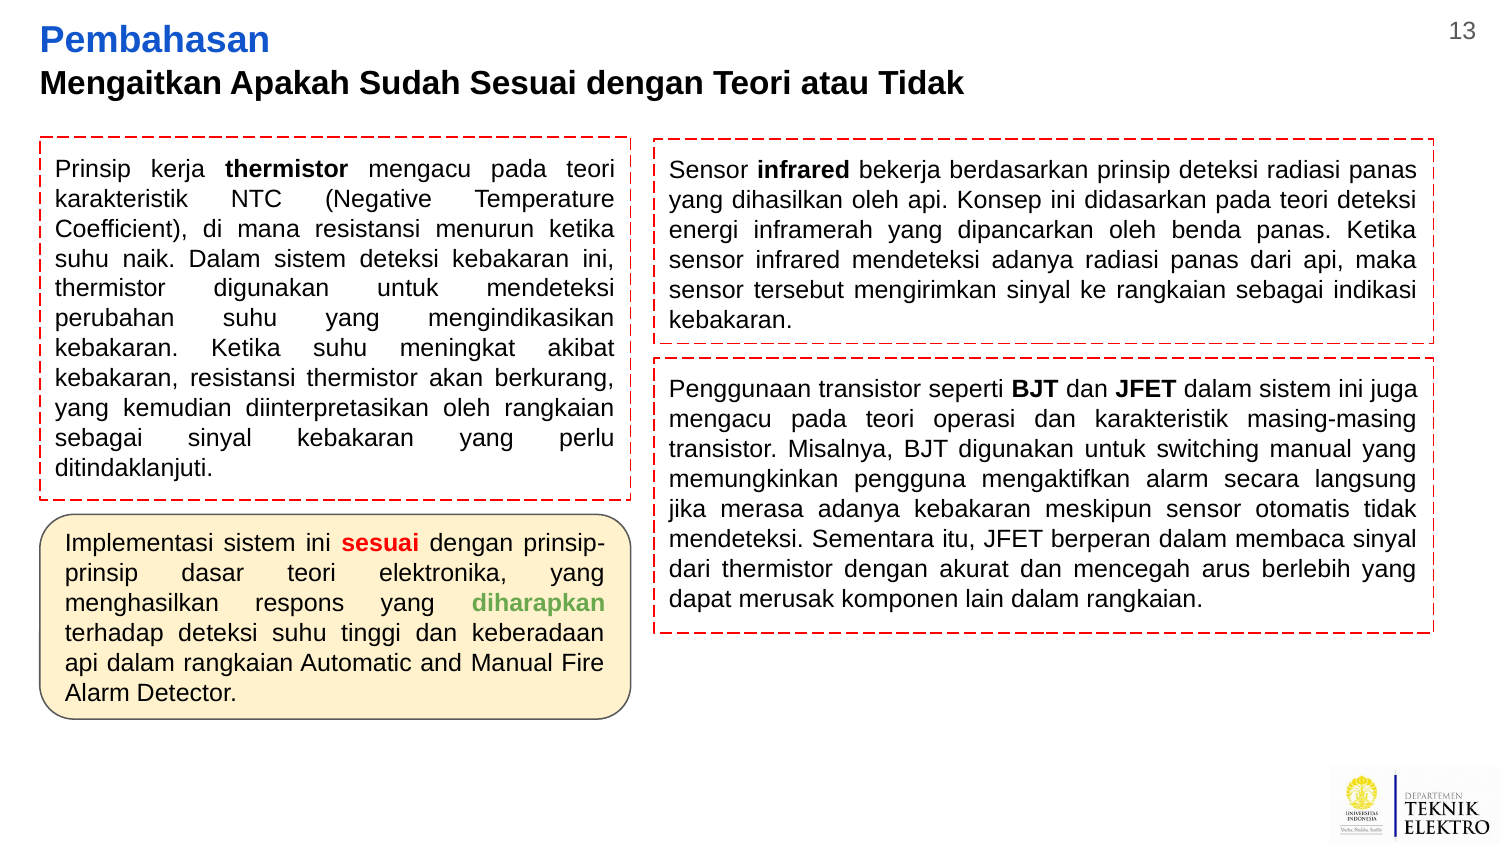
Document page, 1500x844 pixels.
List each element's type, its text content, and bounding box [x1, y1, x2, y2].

text_box 13 [1433, 0, 1500, 54]
text_box Penggunaan transistor seperti BJT dan JFET dalam sistem ini juga mengacu pada teori operasi dan karakteristik masing-masing transistor. Misalnya, BJT digunakan untuk switching manual yang memungkinkan pengguna mengaktifkan alarm secara langsung jika merasa adanya kebakaran meskipun sensor otomatis tidak mendeteksi. Sementara itu, JFET berperan dalam membaca sinyal dari thermistor dengan akurat dan mencegah arus berlebih yang dapat merusak komponen lain dalam rangkaian. [654, 357, 1434, 633]
text_box Implementasi sistem ini sesuai dengan prinsip-prinsip dasar teori elektronika, yang menghasilkan respons yang diharapkan terhadap deteksi suhu tinggi dan keberadaan api dalam rangkaian Automatic and Manual Fire Alarm Detector. [39, 514, 631, 720]
text_box Pembahasan [24, 0, 529, 46]
text_box Prinsip kerja thermistor mengacu pada teori karakteristik NTC (Negative Temperature Coefficient), di mana resistansi menurun ketika suhu naik. Dalam sistem deteksi kebakaran ini, thermistor digunakan untuk mendeteksi perubahan suhu yang mengindikasikan kebakaran. Ketika suhu meningkat akibat kebakaran, resistansi thermistor akan berkurang, yang kemudian diinterpretasikan oleh rangkaian sebagai sinyal kebakaran yang perlu ditindaklanjuti. [39, 137, 631, 500]
picture [1329, 766, 1500, 844]
text_box Mengaitkan Apakah Sudah Sesuai dengan Teori atau Tidak [24, 46, 1247, 100]
text_box Sensor infrared bekerja berdasarkan prinsip deteksi radiasi panas yang dihasilkan oleh api. Konsep ini didasarkan pada teori deteksi energi inframerah yang dipancarkan oleh benda panas. Ketika sensor infrared mendeteksi adanya radiasi panas dari api, maka sensor tersebut mengirimkan sinyal ke rangkaian sebagai indikasi kebakaran. [654, 139, 1434, 344]
